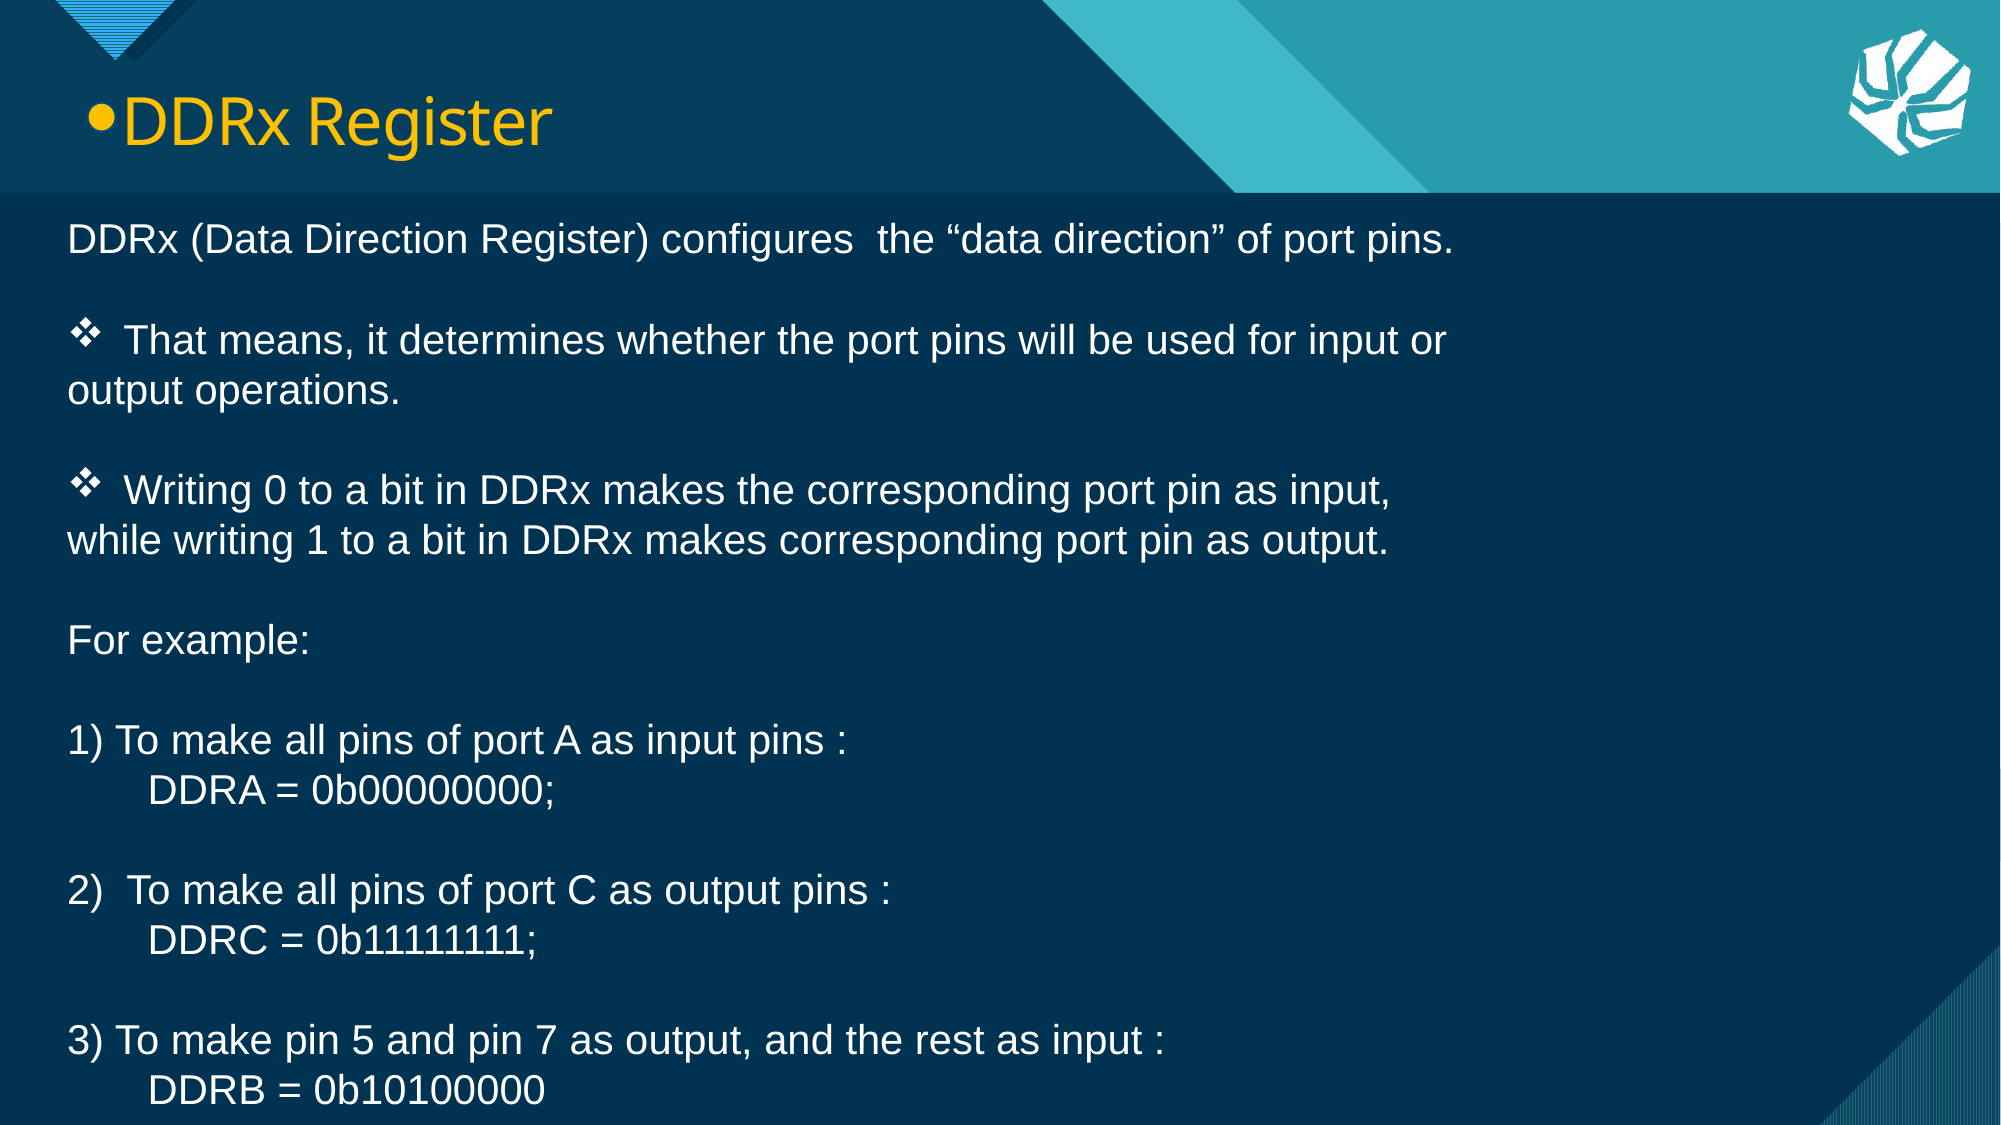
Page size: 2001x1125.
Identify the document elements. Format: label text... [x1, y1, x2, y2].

picture [1839, 18, 1986, 164]
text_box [0, 193, 2000, 1125]
title DDRx Register [72, 74, 1839, 163]
text_box [86, 101, 117, 133]
